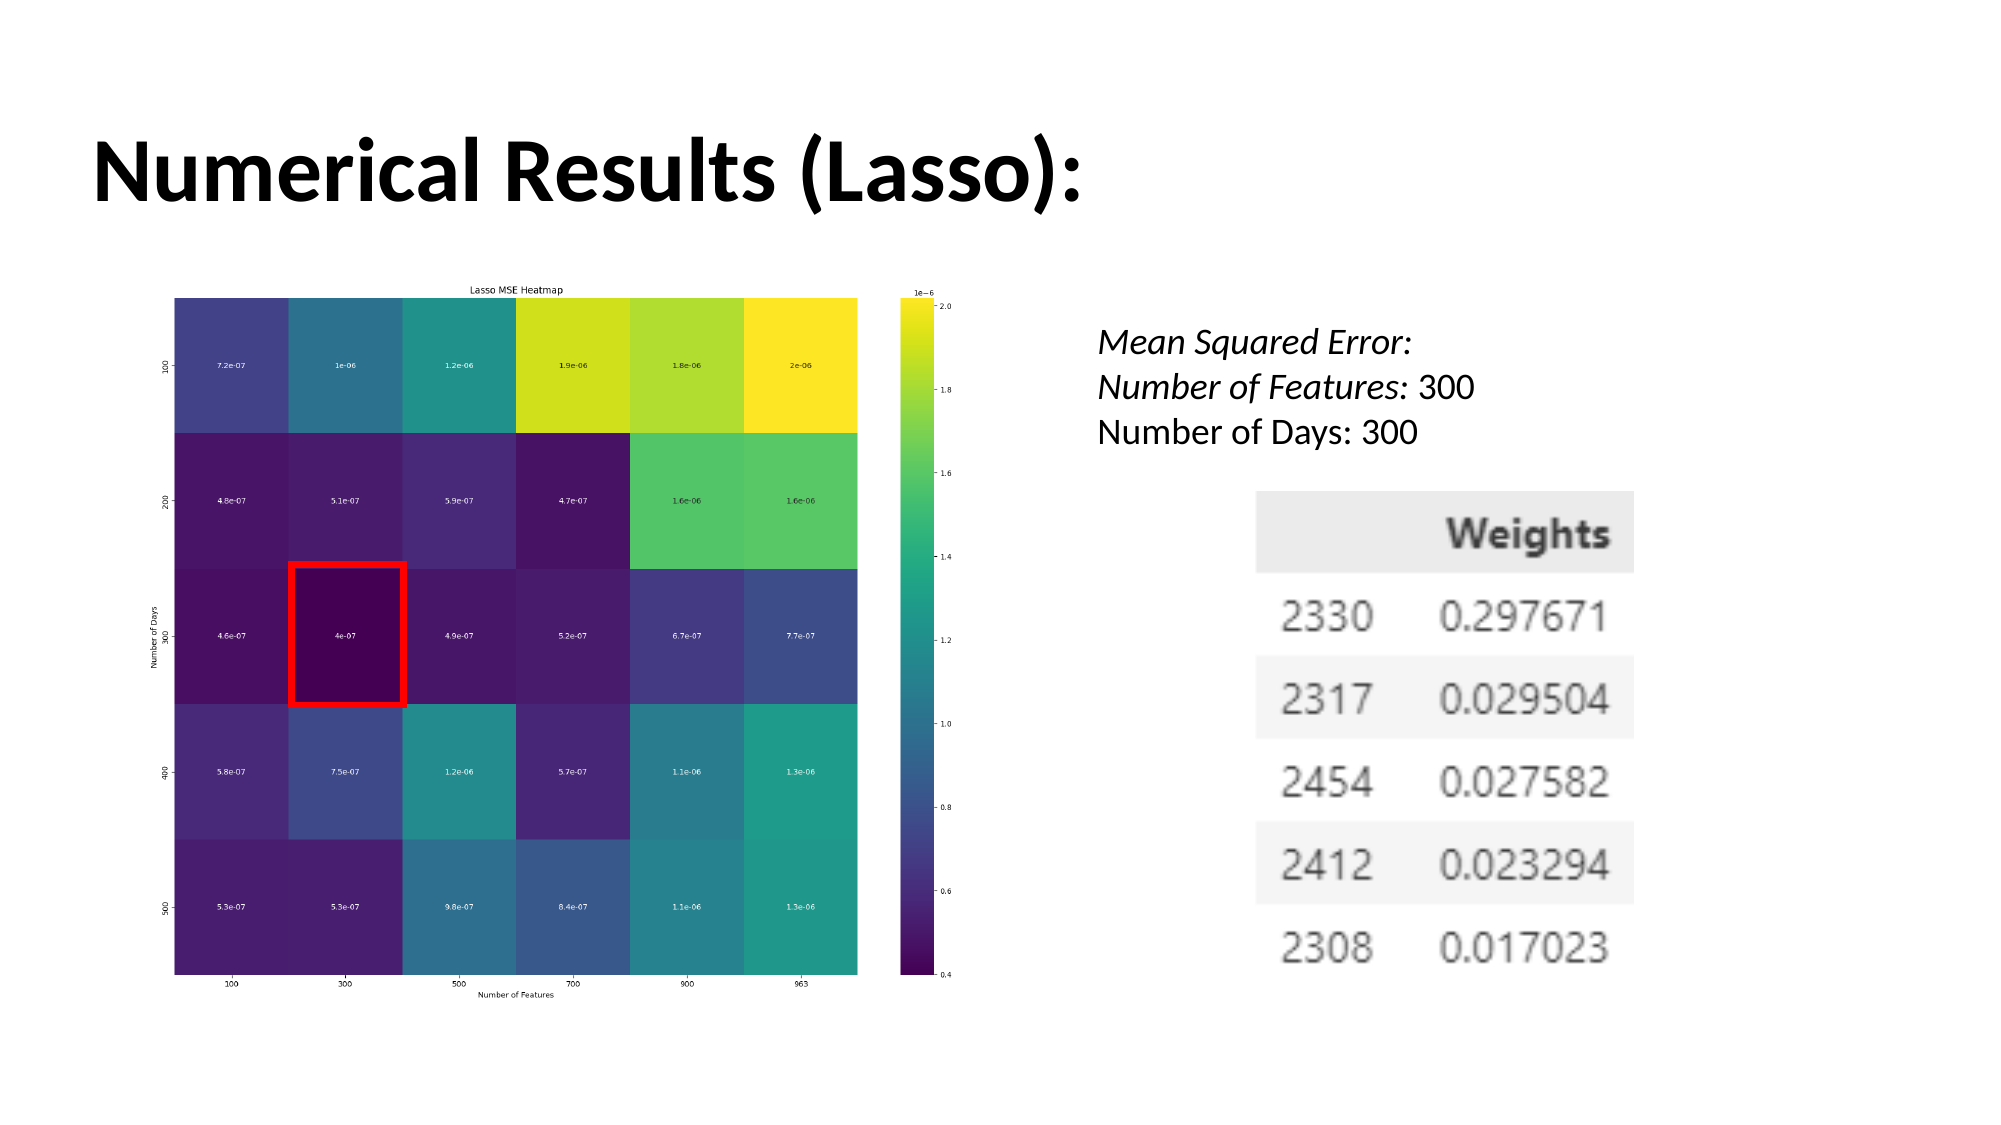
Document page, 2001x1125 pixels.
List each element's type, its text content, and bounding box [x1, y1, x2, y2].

picture [145, 280, 957, 1005]
title Numerical Results (Lasso): [77, 62, 1803, 280]
picture [1251, 491, 1634, 985]
